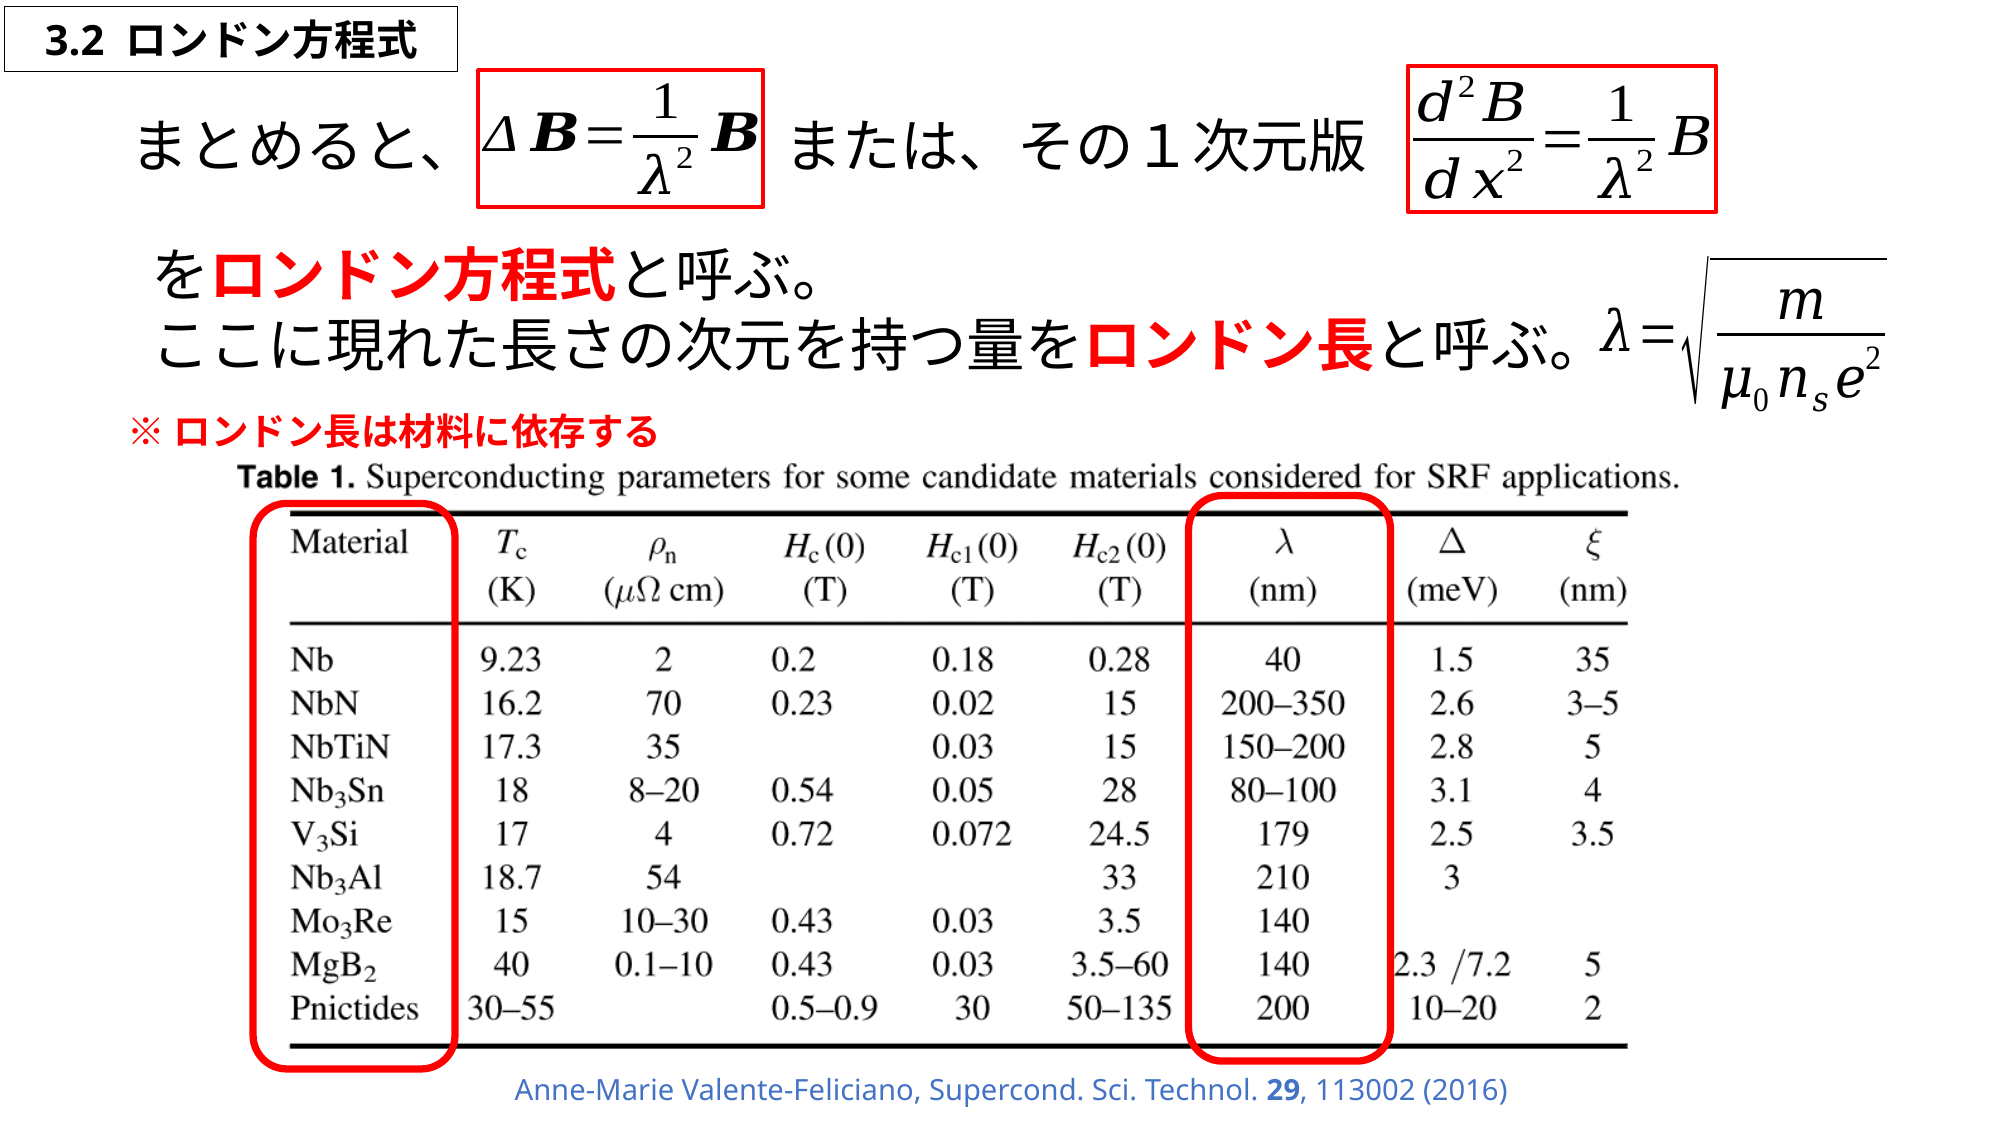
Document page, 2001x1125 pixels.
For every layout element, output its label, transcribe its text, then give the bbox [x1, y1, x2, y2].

text_box または、その１次元版 [769, 102, 1382, 187]
text_box 3.2 ロンドン方程式 [4, 6, 458, 72]
text_box ※ロンドン長は材料に依存する [112, 400, 1113, 460]
text_box まとめると、 [115, 102, 493, 187]
text_box Anne-Marie Valente-Feliciano, Supercond. Sci. Technol. 29, 113002 (2016) [499, 1069, 1696, 1115]
picture [231, 447, 1696, 1069]
